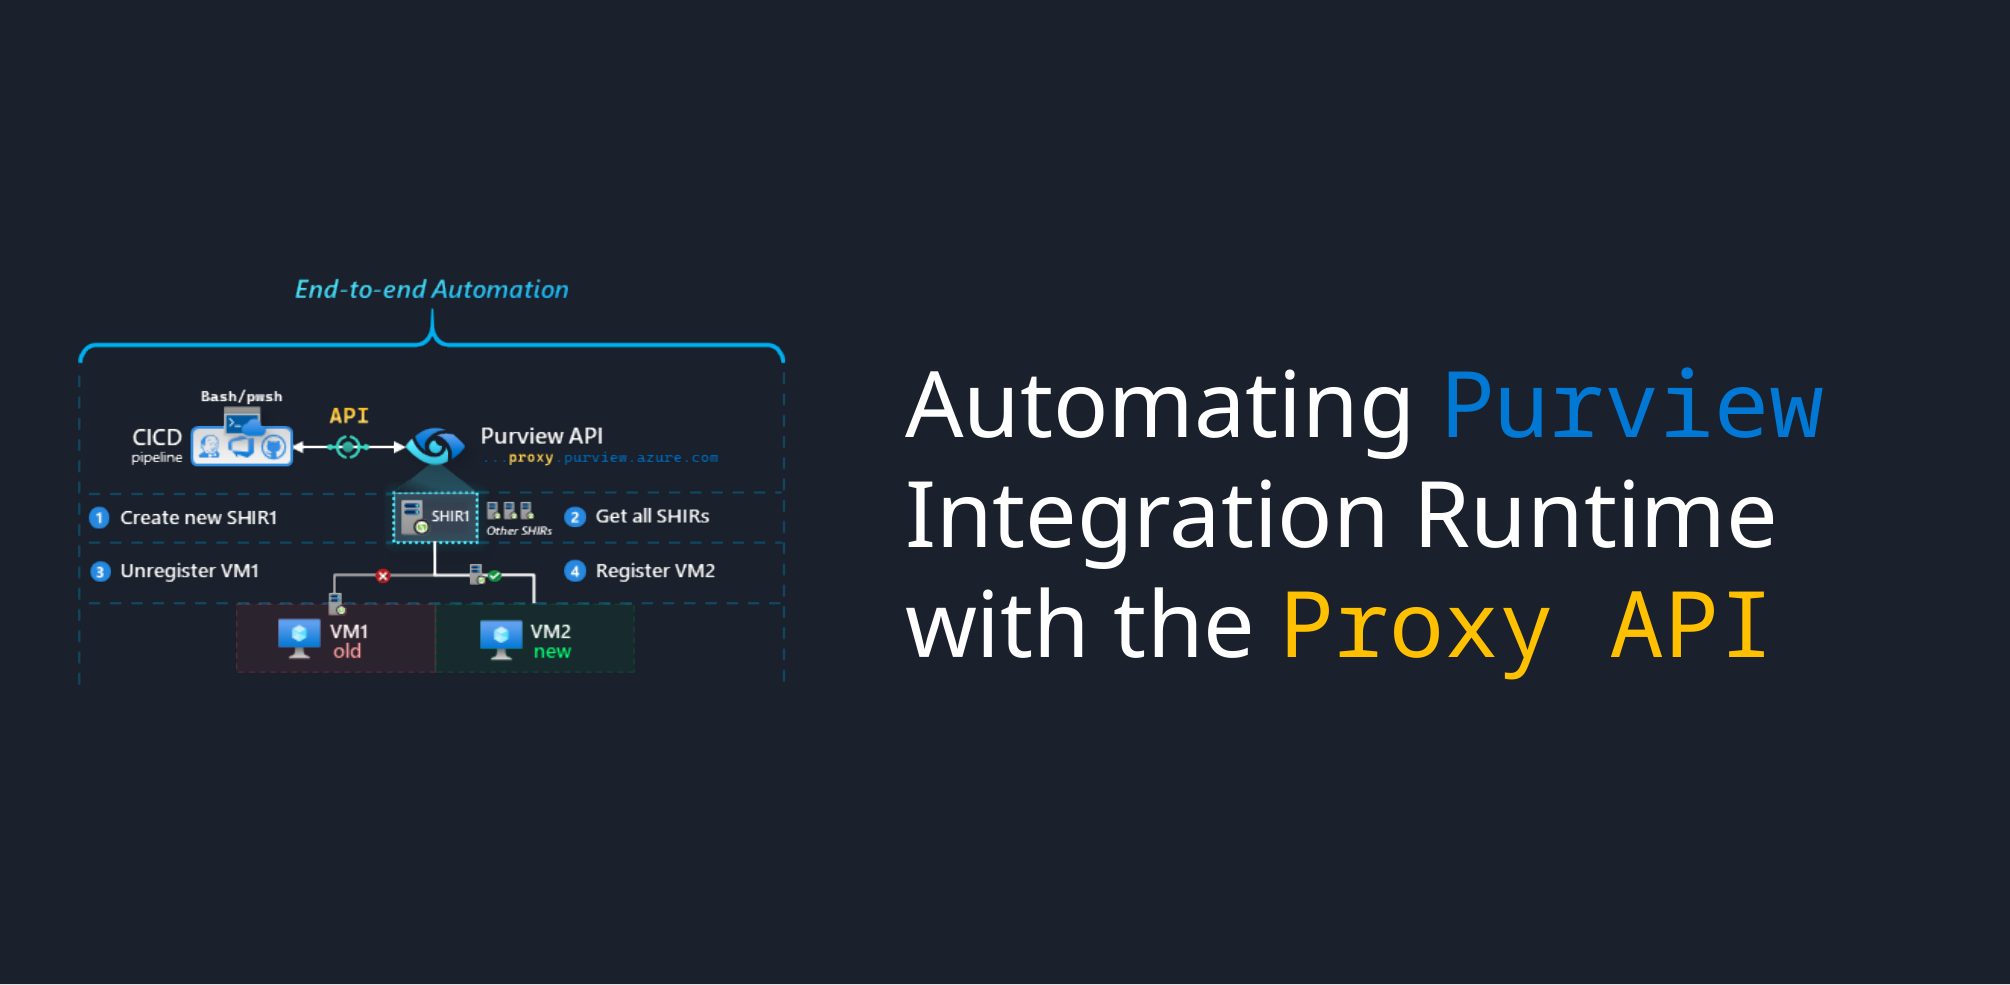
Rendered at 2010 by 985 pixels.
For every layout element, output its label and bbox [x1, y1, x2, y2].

text_box [0, 0, 2010, 985]
